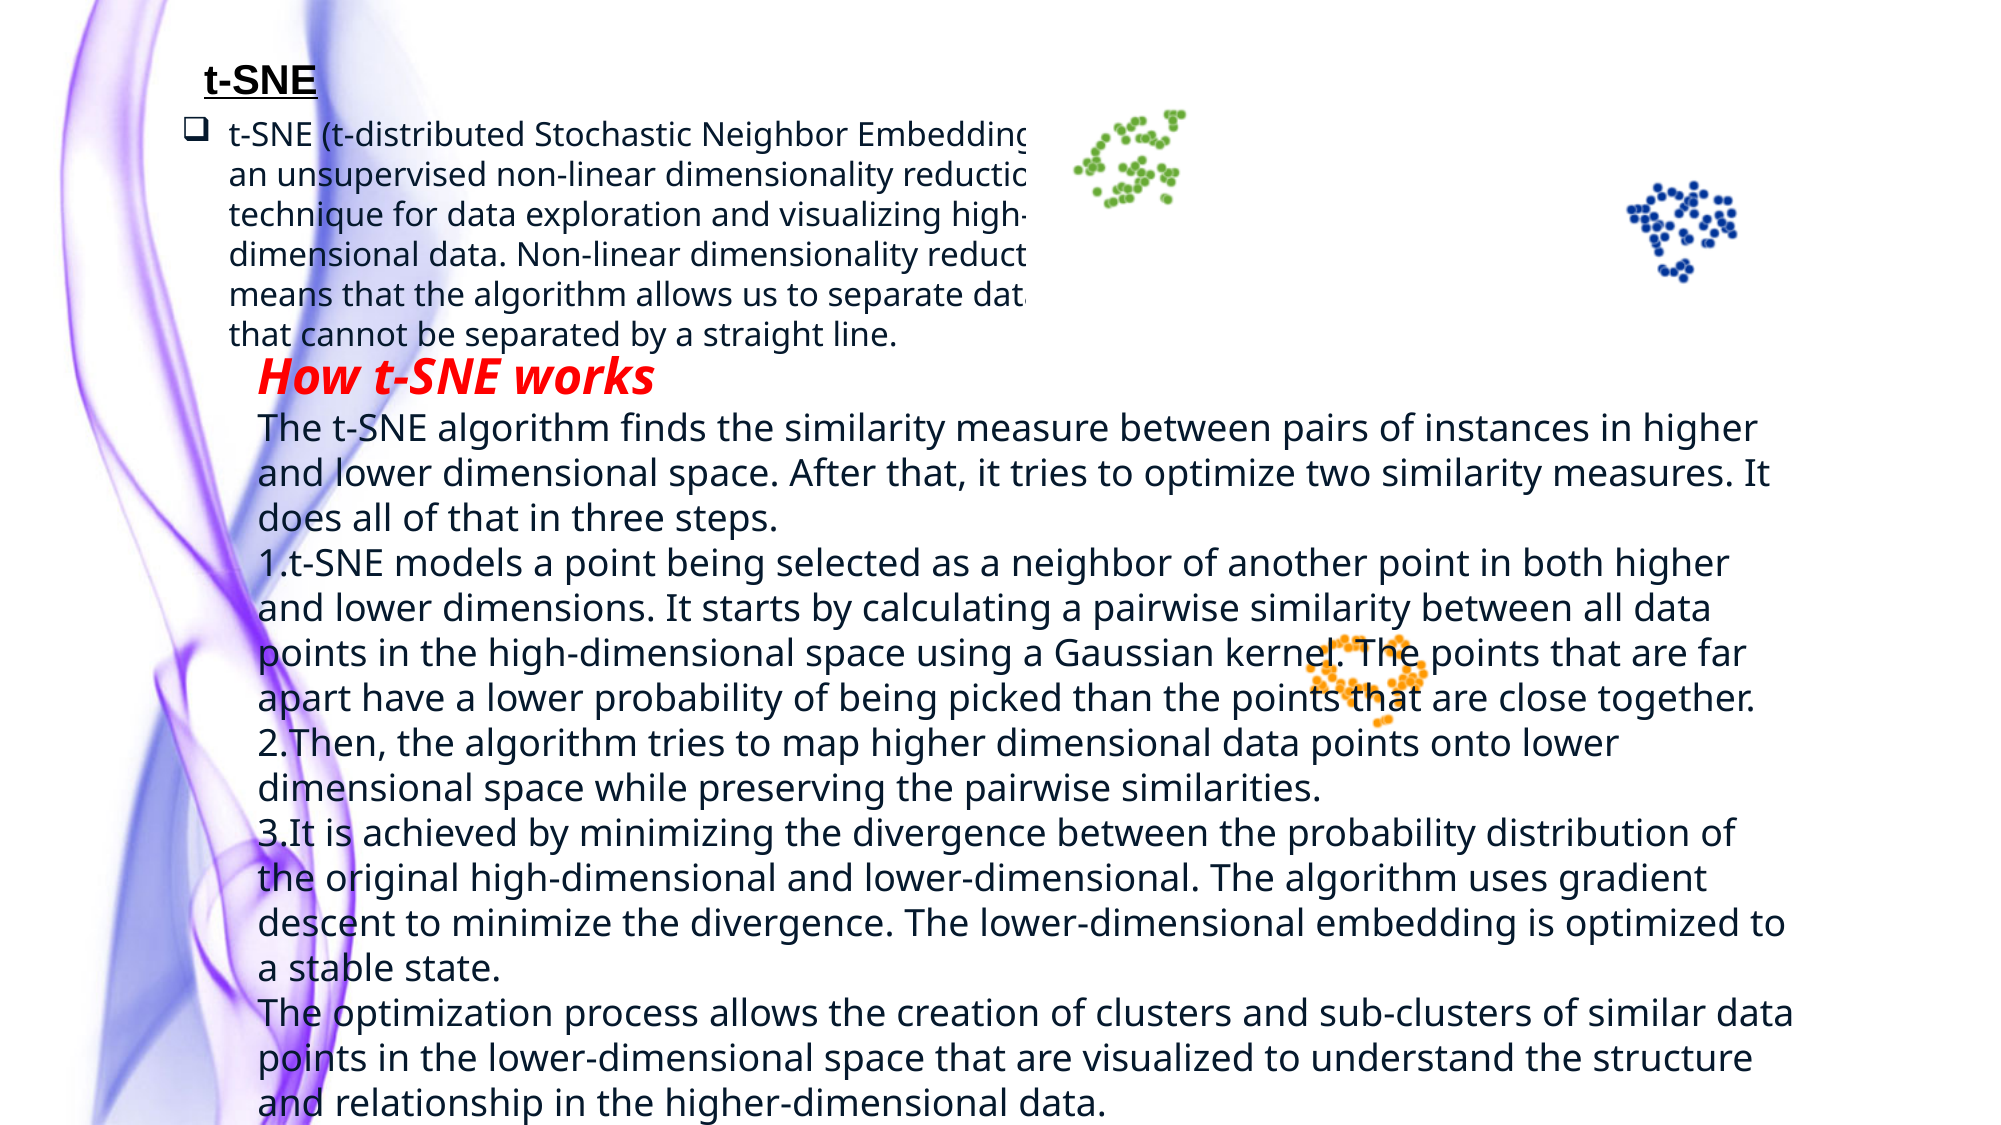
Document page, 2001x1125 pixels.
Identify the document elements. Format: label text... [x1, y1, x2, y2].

picture [0, 0, 2001, 1125]
text_box t-SNE [189, 45, 400, 111]
text_box How t-SNE works The t-SNE algorithm finds the similarity measure between pairs of instances in higher and lower dimensional space. After that, it tries to optimize two similarity measures. It does all of that in three steps. t-SNE models a point being selected as a neighbor of another point in both higher and lower dimensions. It starts by calculating a pairwise similarity between all data points in the high-dimensional space using a Gaussian kernel. The points that are far apart have a lower probability of being picked than the points that are close together. Then, the algorithm tries to map higher dimensional data points onto lower dimensional space while preserving the pairwise similarities. It is achieved by minimizing the divergence between the probability distribution of the original high-dimensional and lower-dimensional. The algorithm uses gradient descent to minimize the divergence. The lower-dimensional embedding is optimized to a stable state. The optimization process allows the creation of clusters and sub-clusters of similar data points in the lower-dimensional space that are visualized to understand the structure and relationship in the higher-dimensional data. [242, 336, 1816, 1125]
text_box t-SNE (t-distributed Stochastic Neighbor Embedding) is an unsupervised non-linear dimensionality reduction technique for data exploration and visualizing high-dimensional data. Non-linear dimensionality reduction means that the algorithm allows us to separate data that cannot be separated by a straight line. [166, 105, 1026, 361]
